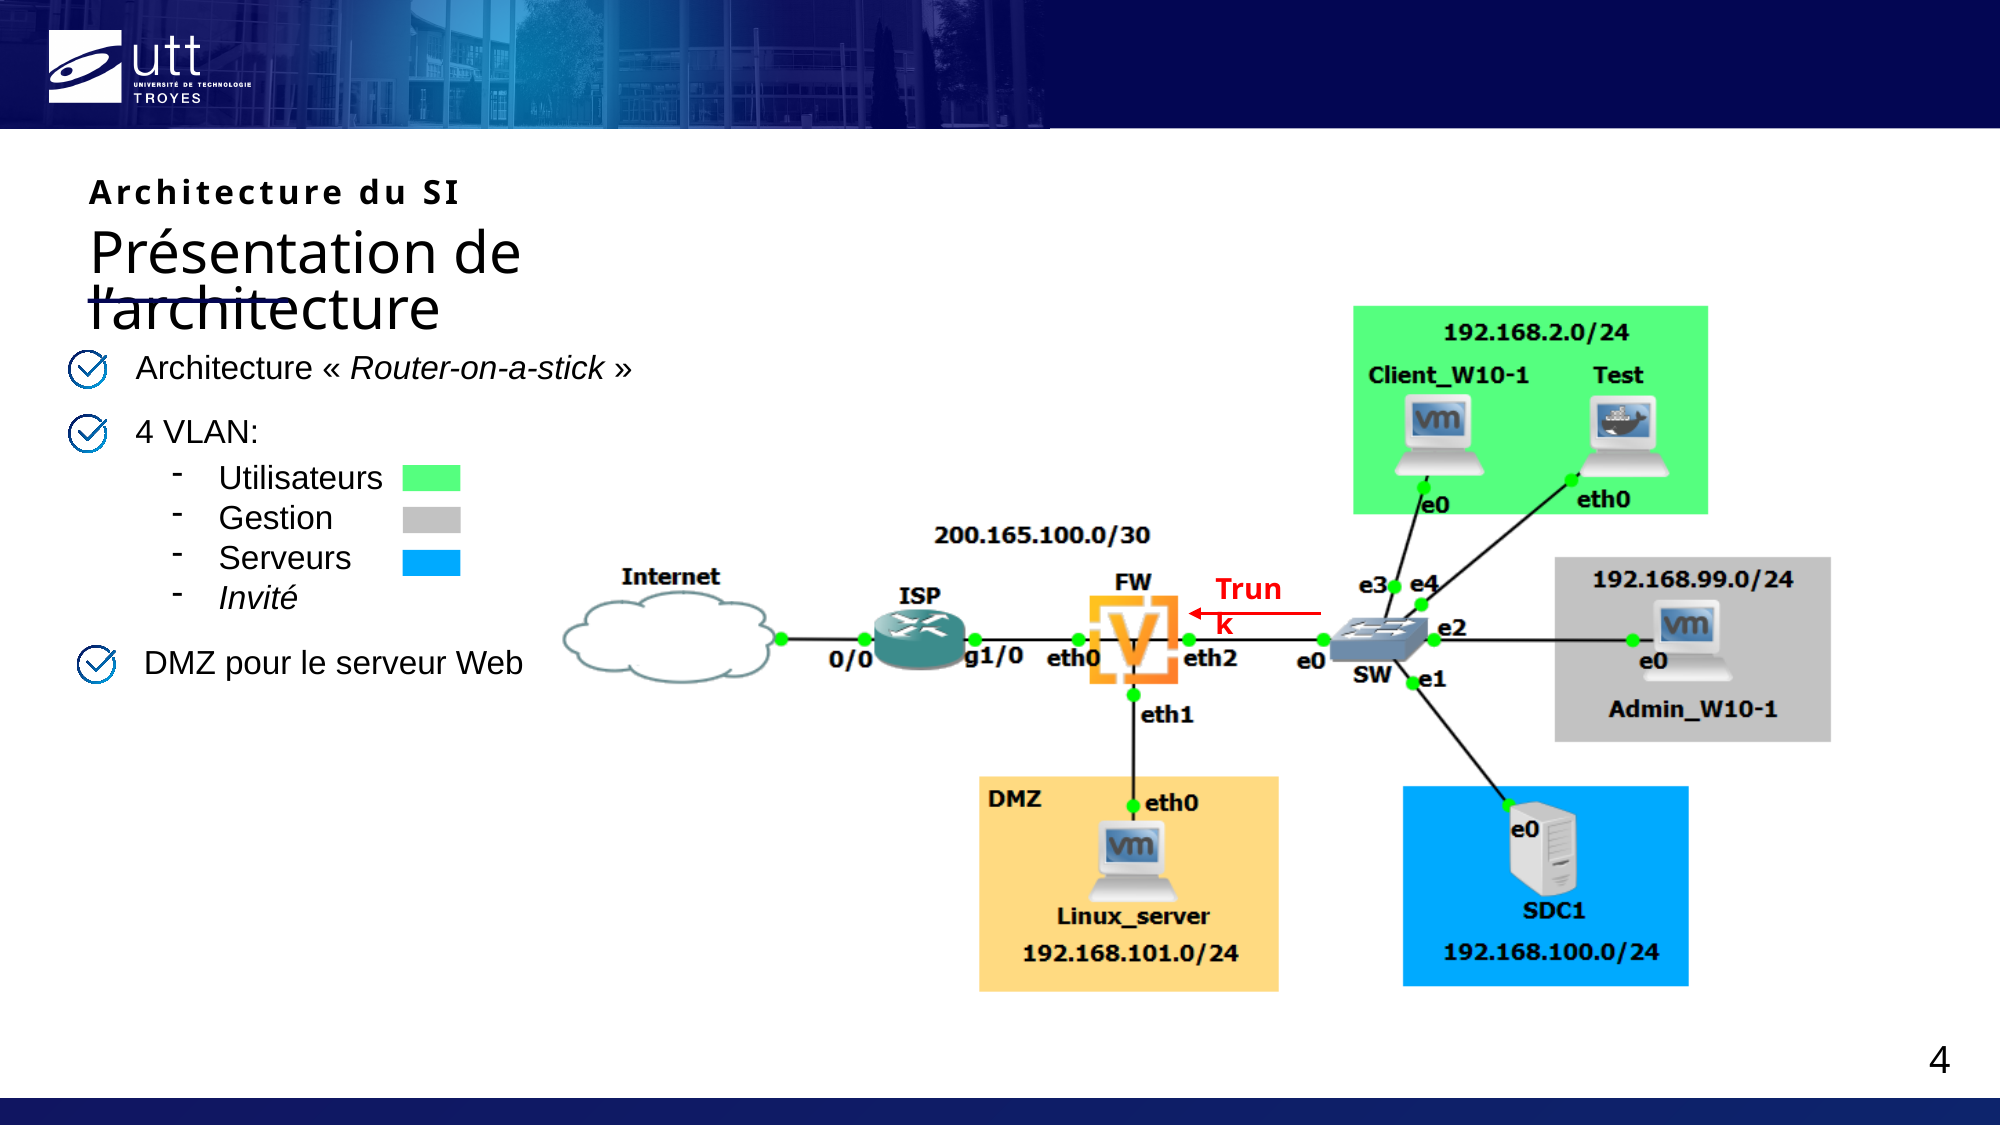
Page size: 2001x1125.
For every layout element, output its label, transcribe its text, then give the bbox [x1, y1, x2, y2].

text_box [401, 548, 463, 578]
text_box [68, 414, 107, 453]
text_box [401, 463, 463, 493]
text_box 4 VLAN: [120, 402, 305, 458]
text_box Architecture « Router-on-a-stick » [120, 338, 540, 394]
text_box [68, 350, 107, 389]
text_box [87, 179, 816, 301]
text_box [0, 1097, 2000, 1125]
text_box [401, 505, 463, 535]
text_box Utilisateurs Gestion Serveurs Invité [157, 449, 411, 624]
text_box DMZ pour le serveur Web [129, 633, 540, 689]
picture [545, 283, 1856, 1015]
text_box 4 [1914, 1028, 2000, 1097]
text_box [0, 0, 2000, 129]
text_box [77, 645, 116, 684]
